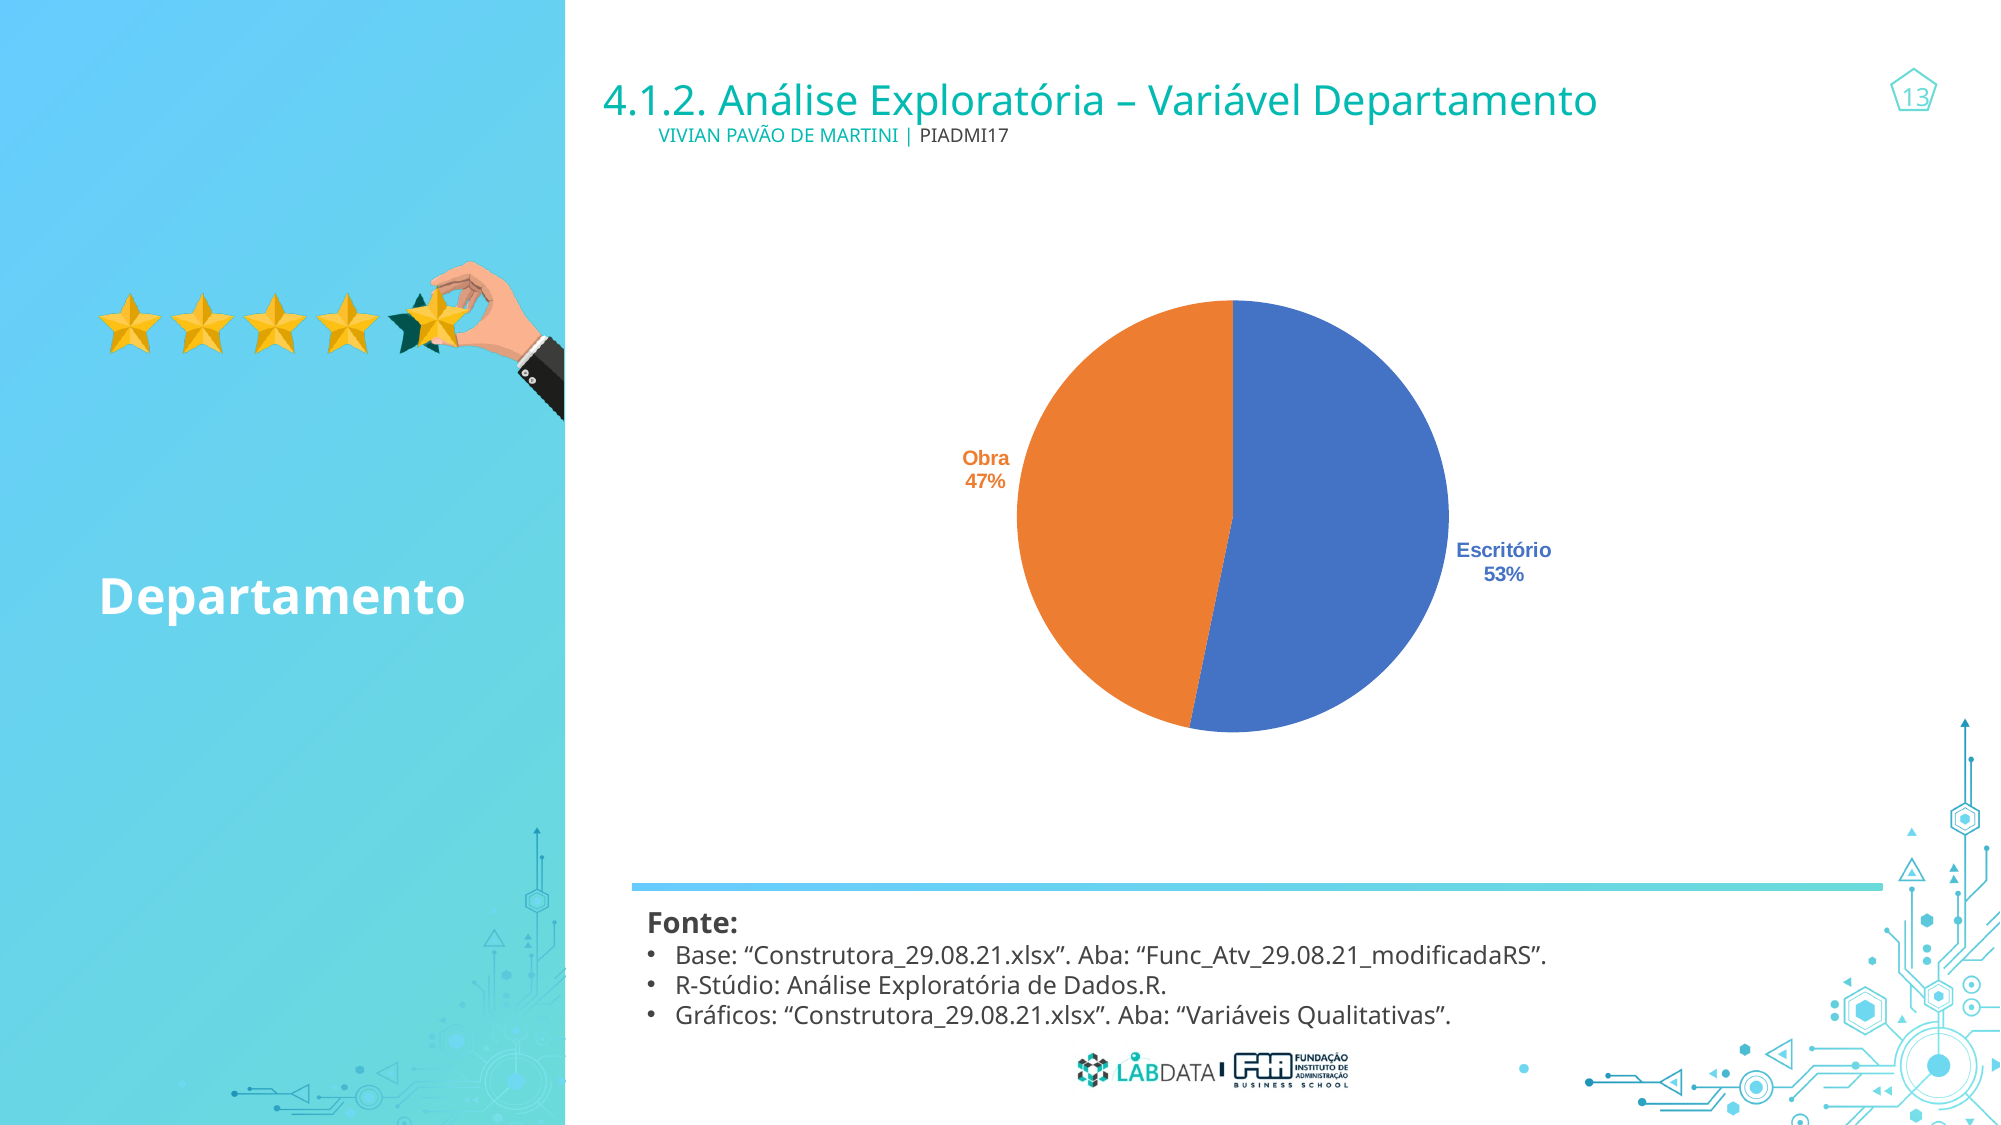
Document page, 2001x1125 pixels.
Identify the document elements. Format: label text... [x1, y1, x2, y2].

picture [1073, 1040, 1354, 1096]
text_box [0, 0, 566, 1125]
chart [838, 273, 1633, 760]
text_box 4.1.2. Análise Exploratória – Variável Departamento VIVIAN PAVÃO DE MARTINI | PIADMI17 [588, 51, 1676, 169]
picture [67, 187, 564, 506]
text_box [631, 883, 1513, 891]
text_box ‹#› [1882, 68, 1946, 129]
picture [1518, 718, 2000, 1125]
text_box Fonte: Base: “Construtora_29.08.21.xlsx”. Aba: “Func_Atv_29.08.21_modificadaRS”. R-Stúdio: Análise Exploratória de Dados.R. Gráficos: “Construtora_29.08.21.xlsx”. Aba: “Variáveis Qualitativas”. [631, 896, 1513, 1037]
text_box [1891, 68, 1937, 111]
